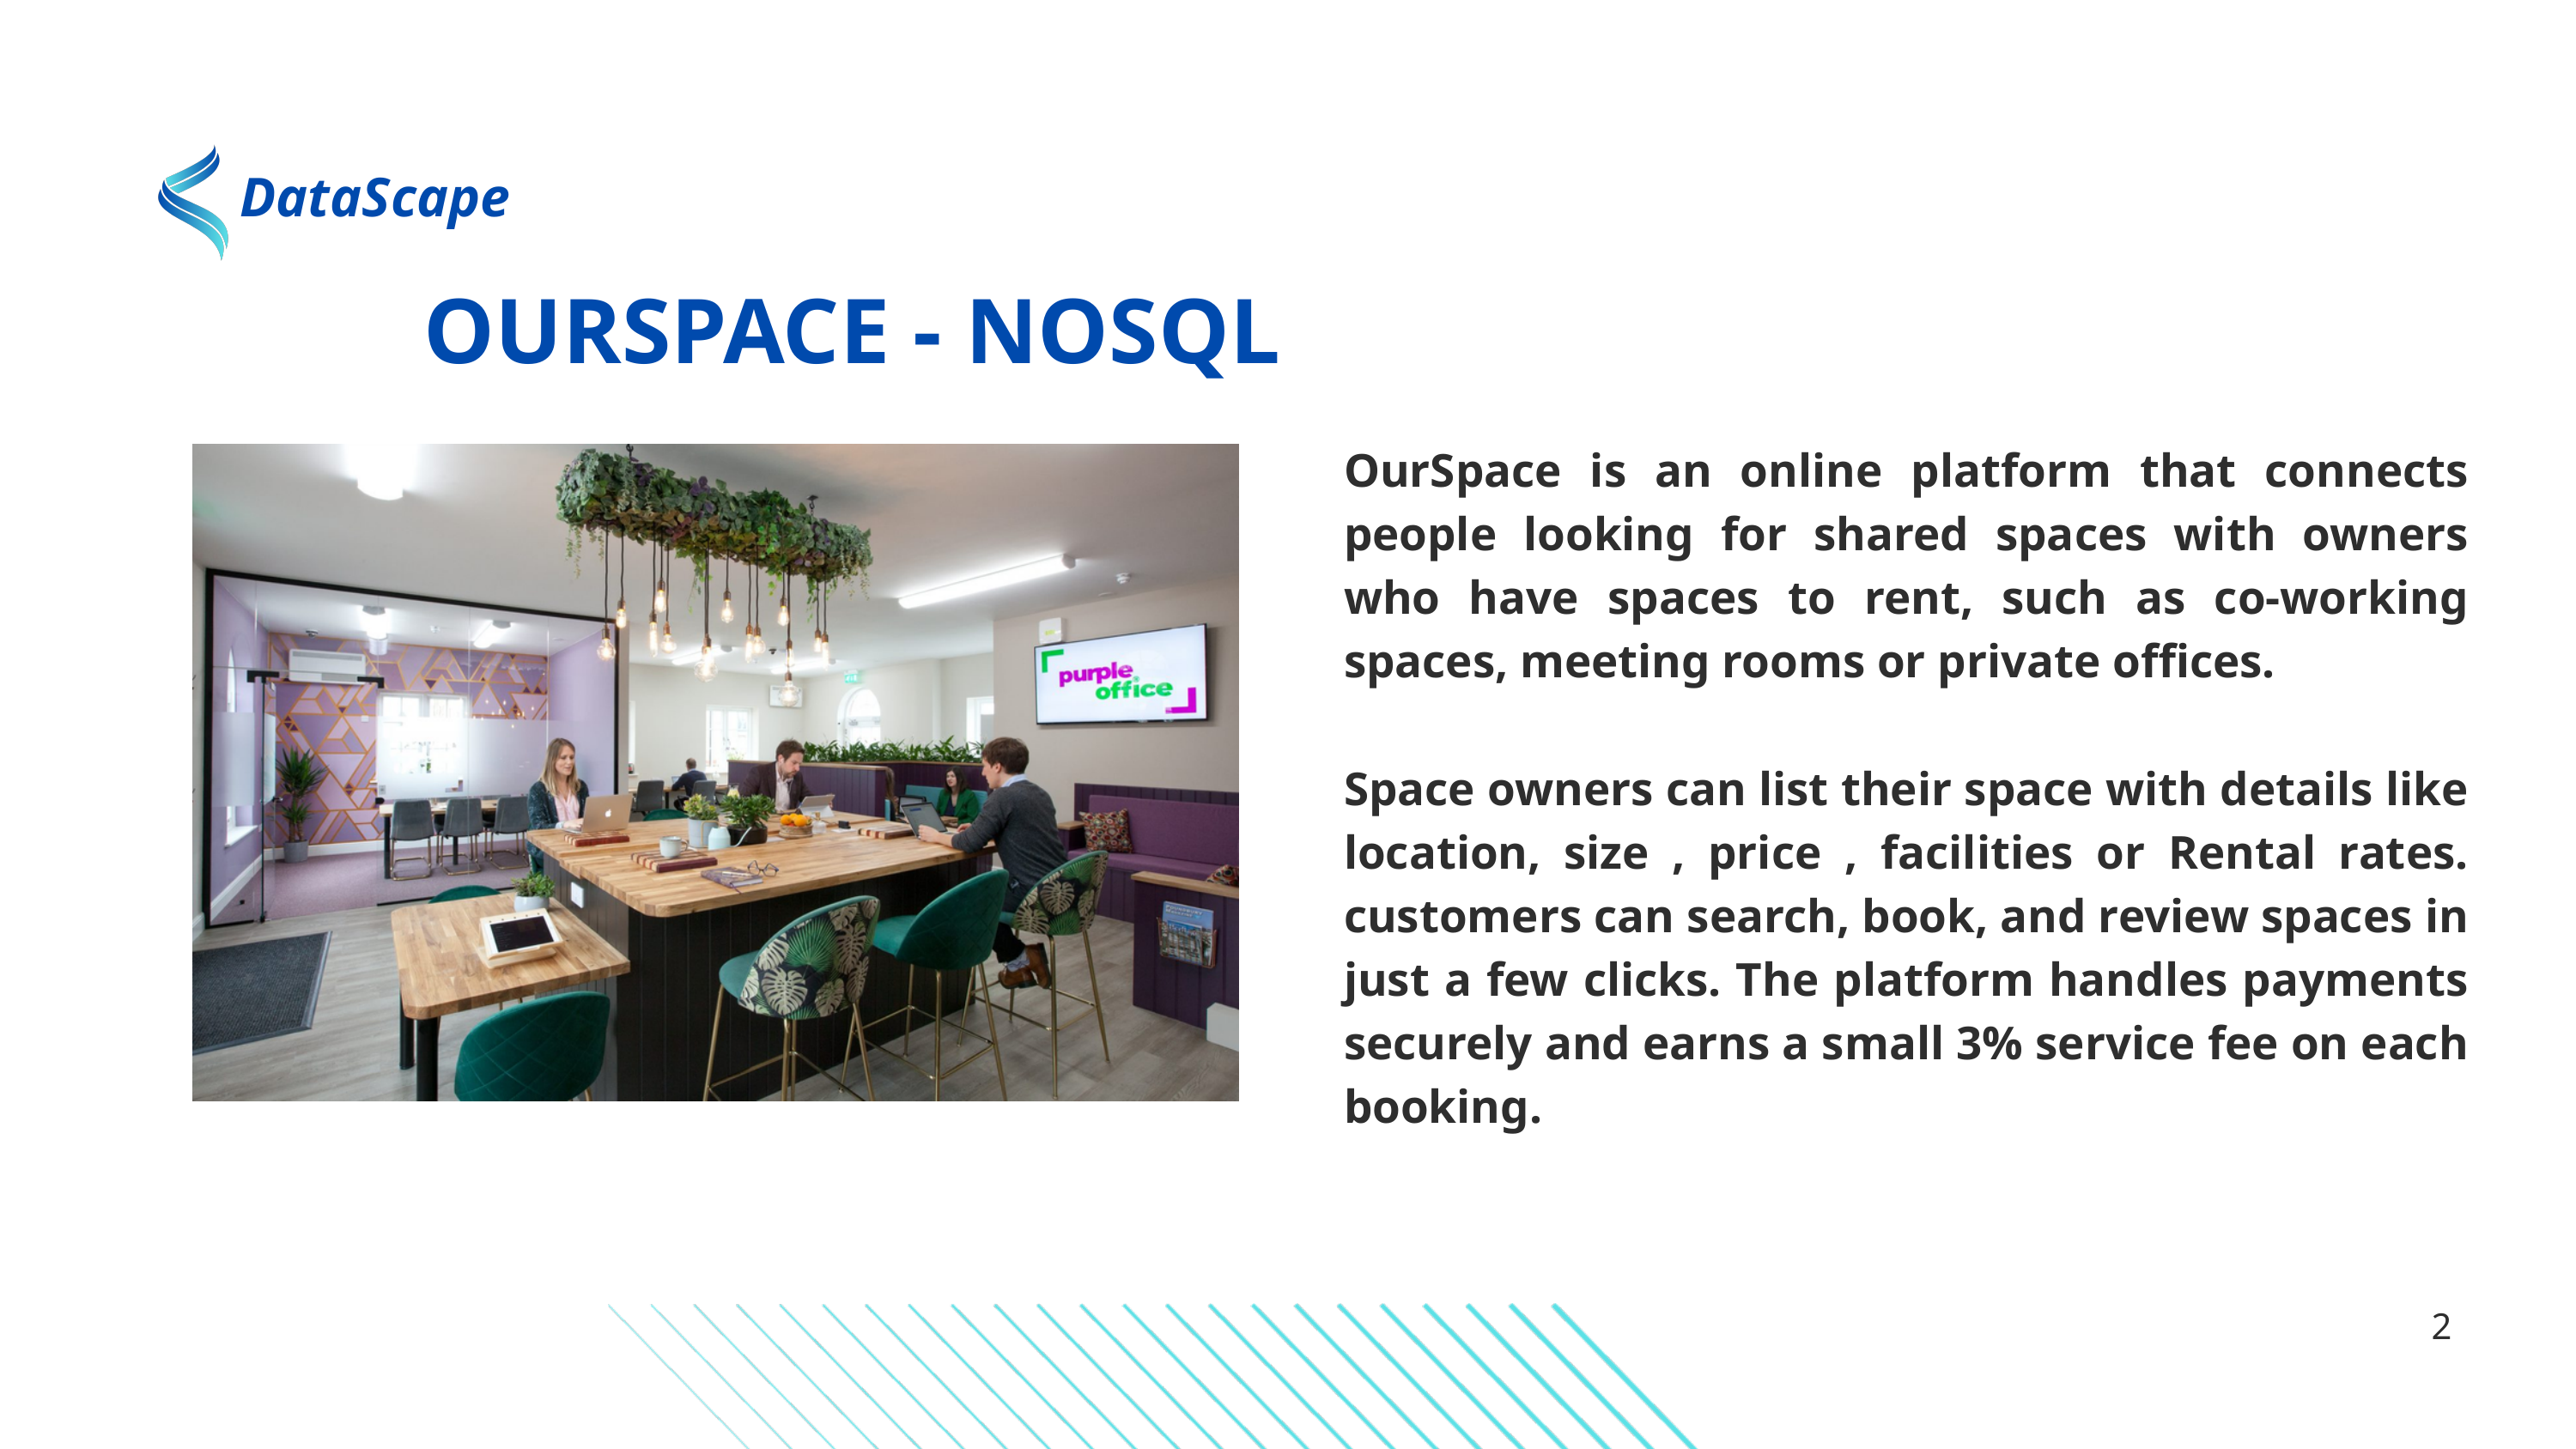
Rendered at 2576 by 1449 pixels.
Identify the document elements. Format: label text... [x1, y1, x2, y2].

text_box OURSPACE - NOSQL [423, 293, 1628, 382]
text_box 2 [2431, 1296, 2452, 1348]
text_box DataScape [240, 151, 609, 227]
text_box [608, 1303, 1978, 1449]
text_box [192, 444, 1239, 1101]
text_box OurSpace is an online platform that connects people looking for shared spaces with owners who have spaces to rent, such as co-working spaces, meeting rooms or private offices. Space owners can list their space with details like location, size , price , facilities or Rental rates. customers can search, book, and review spaces in just a few clicks. The platform handles payments securely and earns a small 3% service fee on each booking. [1344, 433, 2470, 1194]
text_box [144, 144, 240, 262]
